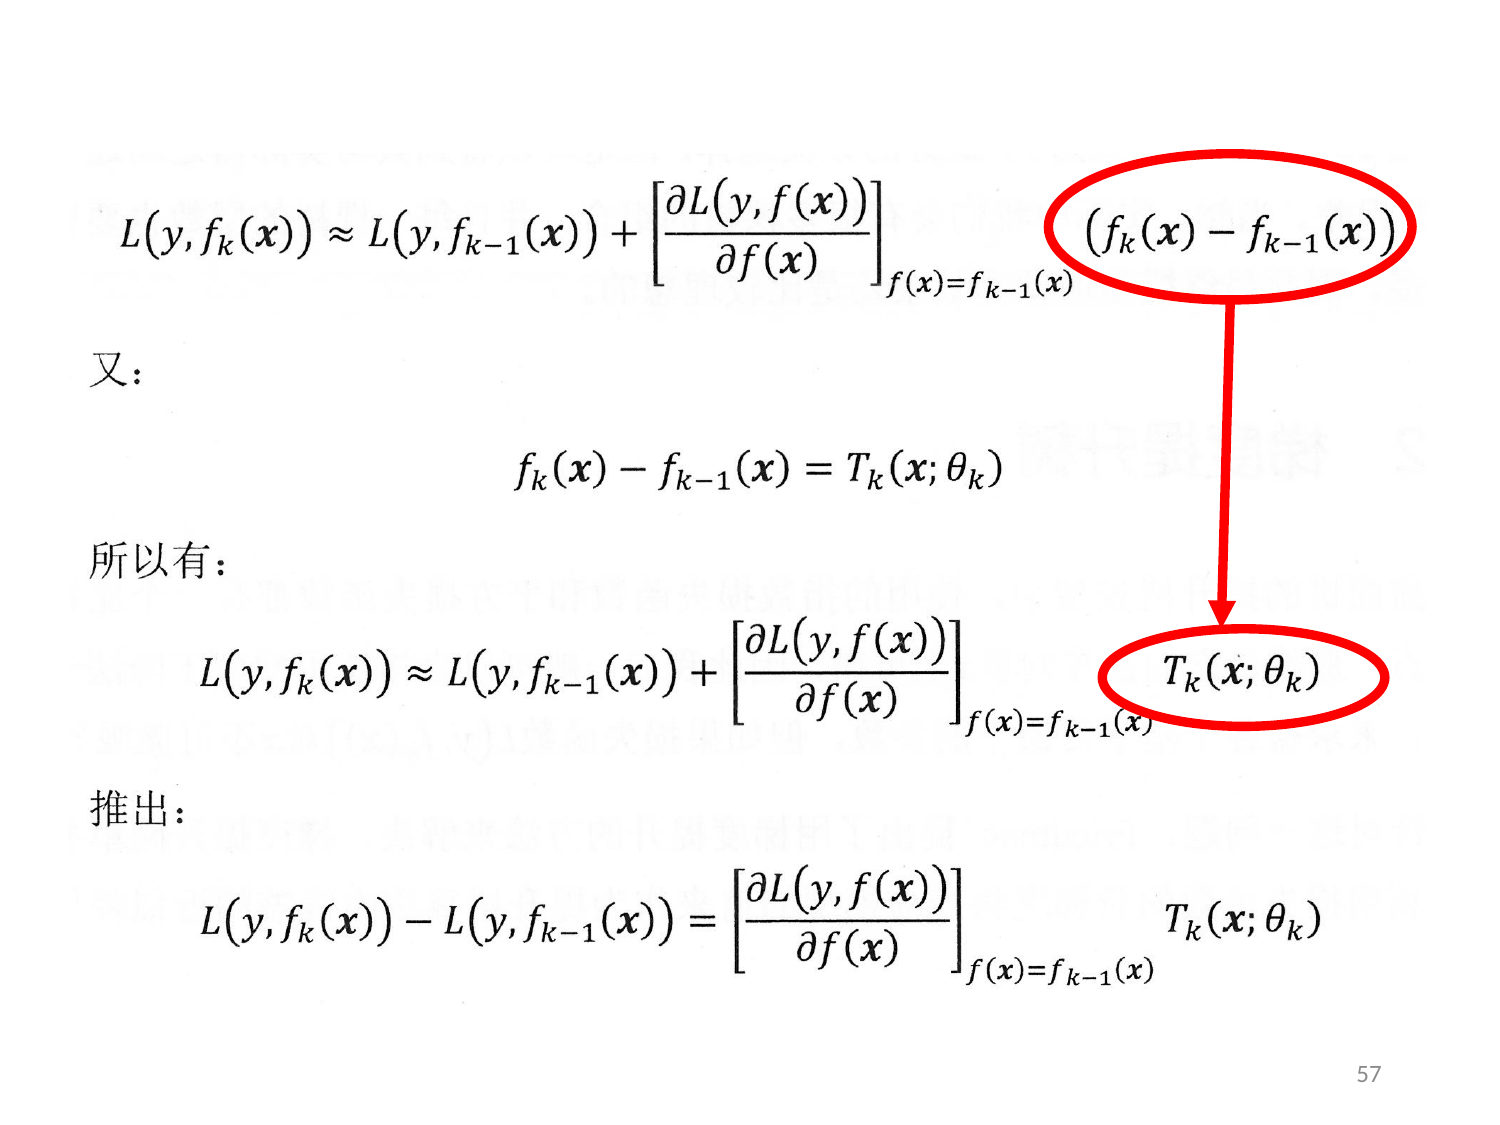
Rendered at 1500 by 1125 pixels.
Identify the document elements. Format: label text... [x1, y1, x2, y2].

picture [68, 153, 1428, 1007]
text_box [1221, 299, 1231, 629]
slide_number 57 [1059, 1042, 1397, 1103]
